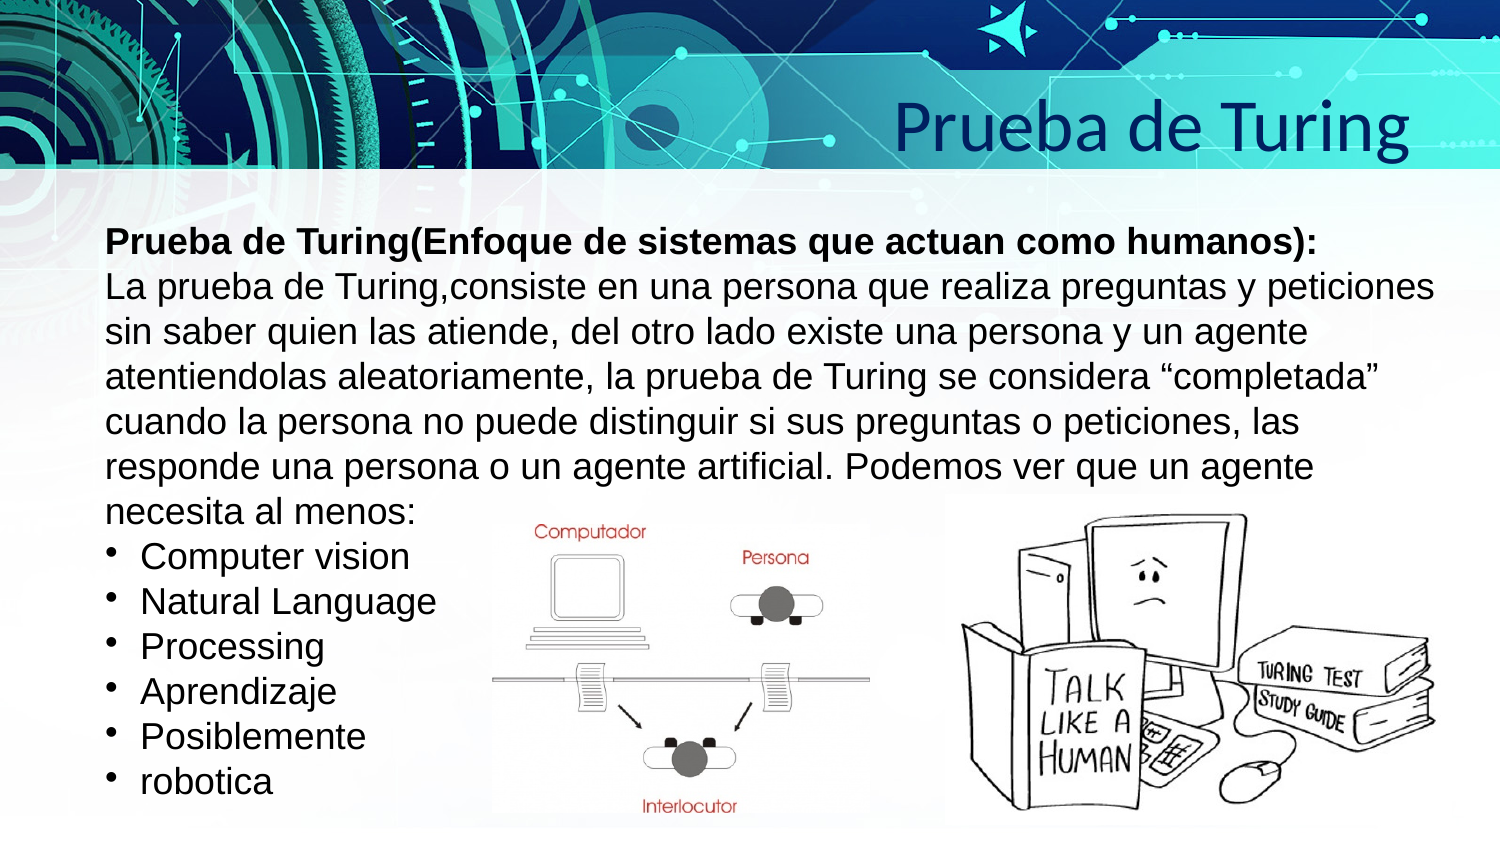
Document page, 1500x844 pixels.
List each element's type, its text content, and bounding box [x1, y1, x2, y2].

text_box Prueba de Turing [73, 71, 1426, 171]
picture [0, 0, 1500, 844]
text_box Prueba de Turing(Enfoque de sistemas que actuan como humanos): La prueba de Turing,consiste en una persona que realiza preguntas y peticiones sin saber quien las atiende, del otro lado existe una persona y un agente atentiendolas aleatoriamente, la prueba de Turing se considera “completada” cuando la persona no puede distinguir si sus preguntas o peticiones, las responde una persona o un agente artificial. Podemos ver que un agente necesita al menos: Computer vision Natural Language Processing Aprendizaje Posiblemente robotica [89, 209, 1470, 765]
